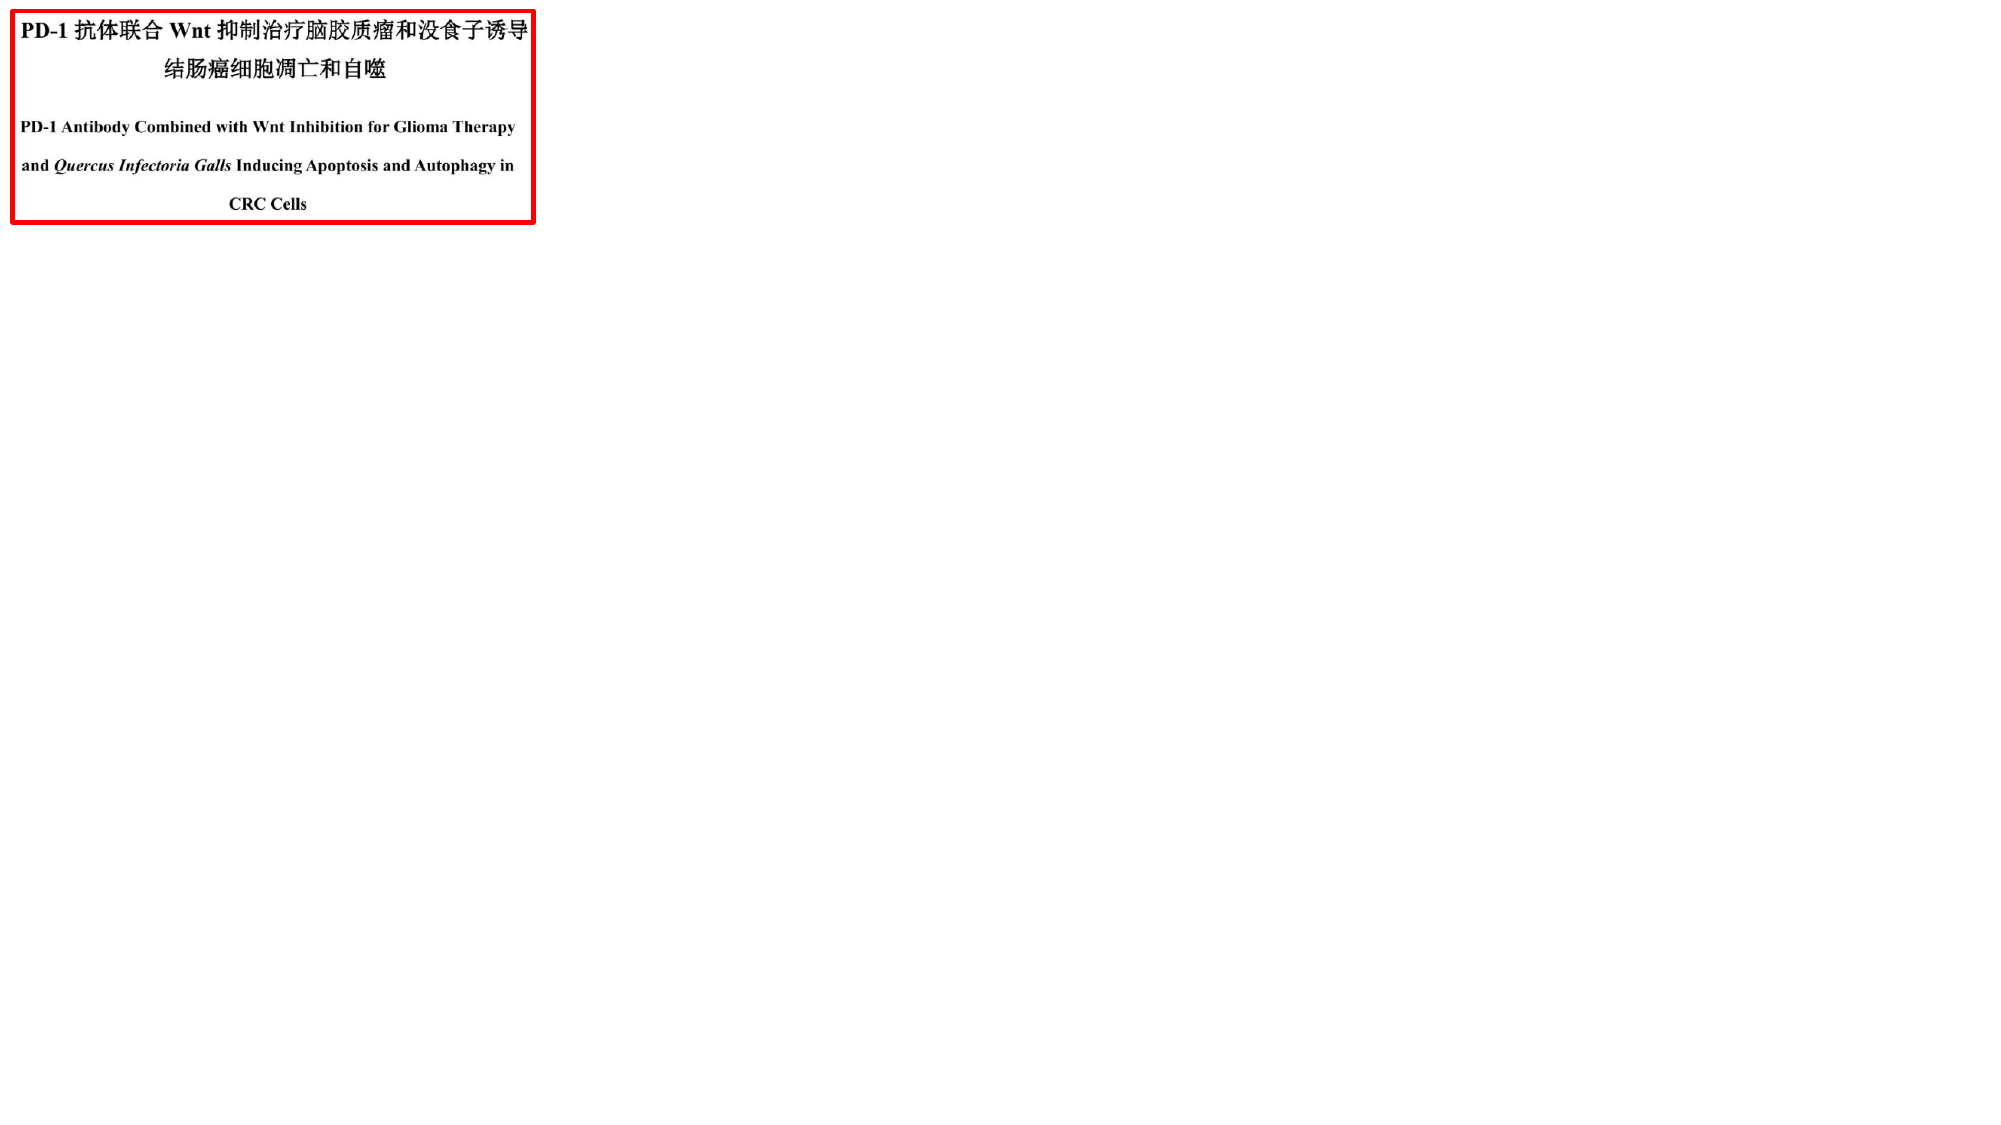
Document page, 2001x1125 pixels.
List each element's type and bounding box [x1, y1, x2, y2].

picture [14, 13, 531, 220]
